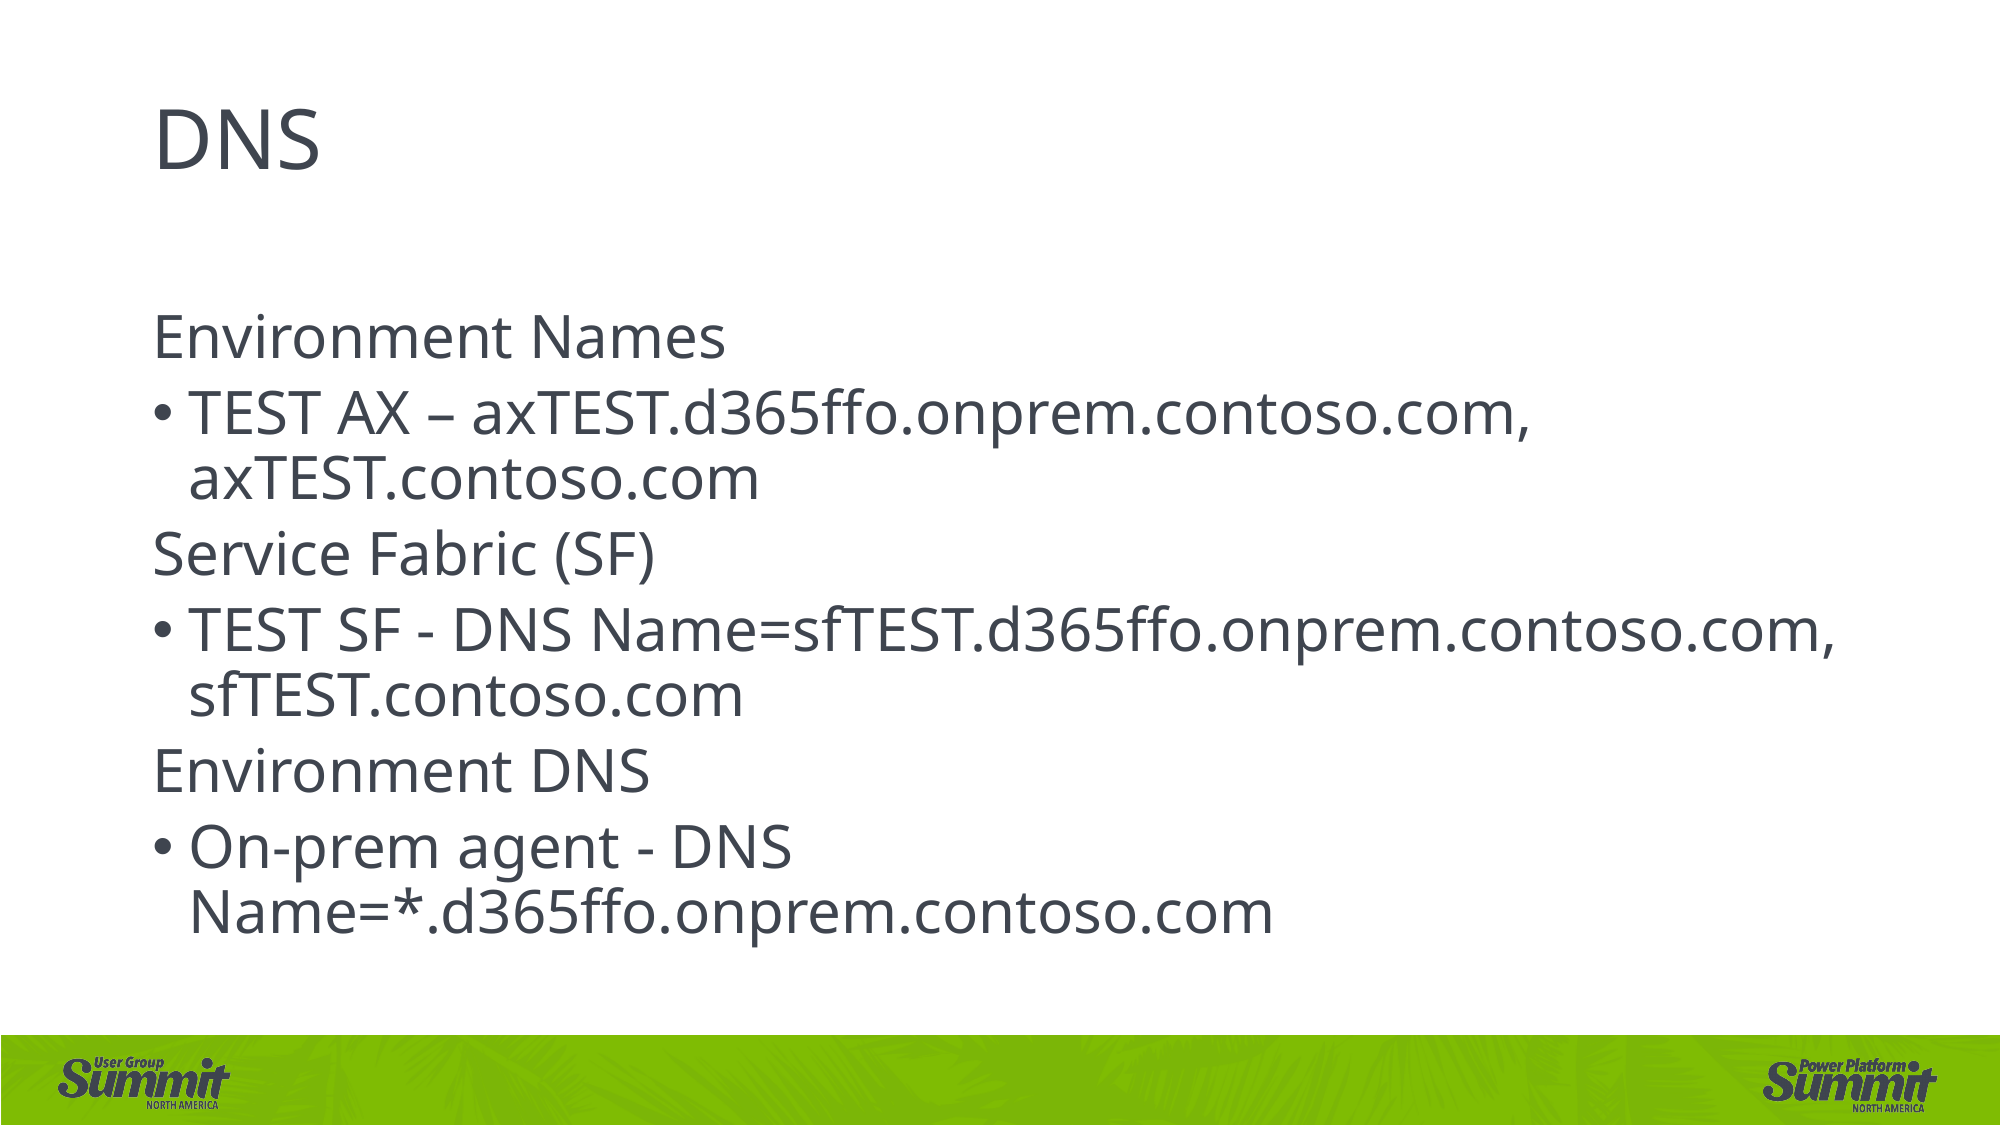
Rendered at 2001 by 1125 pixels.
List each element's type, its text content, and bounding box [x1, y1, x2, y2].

title DNS [137, 59, 1863, 225]
picture [0, 1023, 2000, 1125]
list Environment Names TEST AX – axTEST.d365ffo.onprem.contoso.com, axTEST.contoso.com Service Fabric (SF) TEST SF - DNS Name=sfTEST.d365ffo.onprem.contoso.com, sfTEST.contoso.com Environment DNS On-prem agent - DNS Name=*.d365ffo.onprem.contoso.com [137, 299, 1863, 974]
